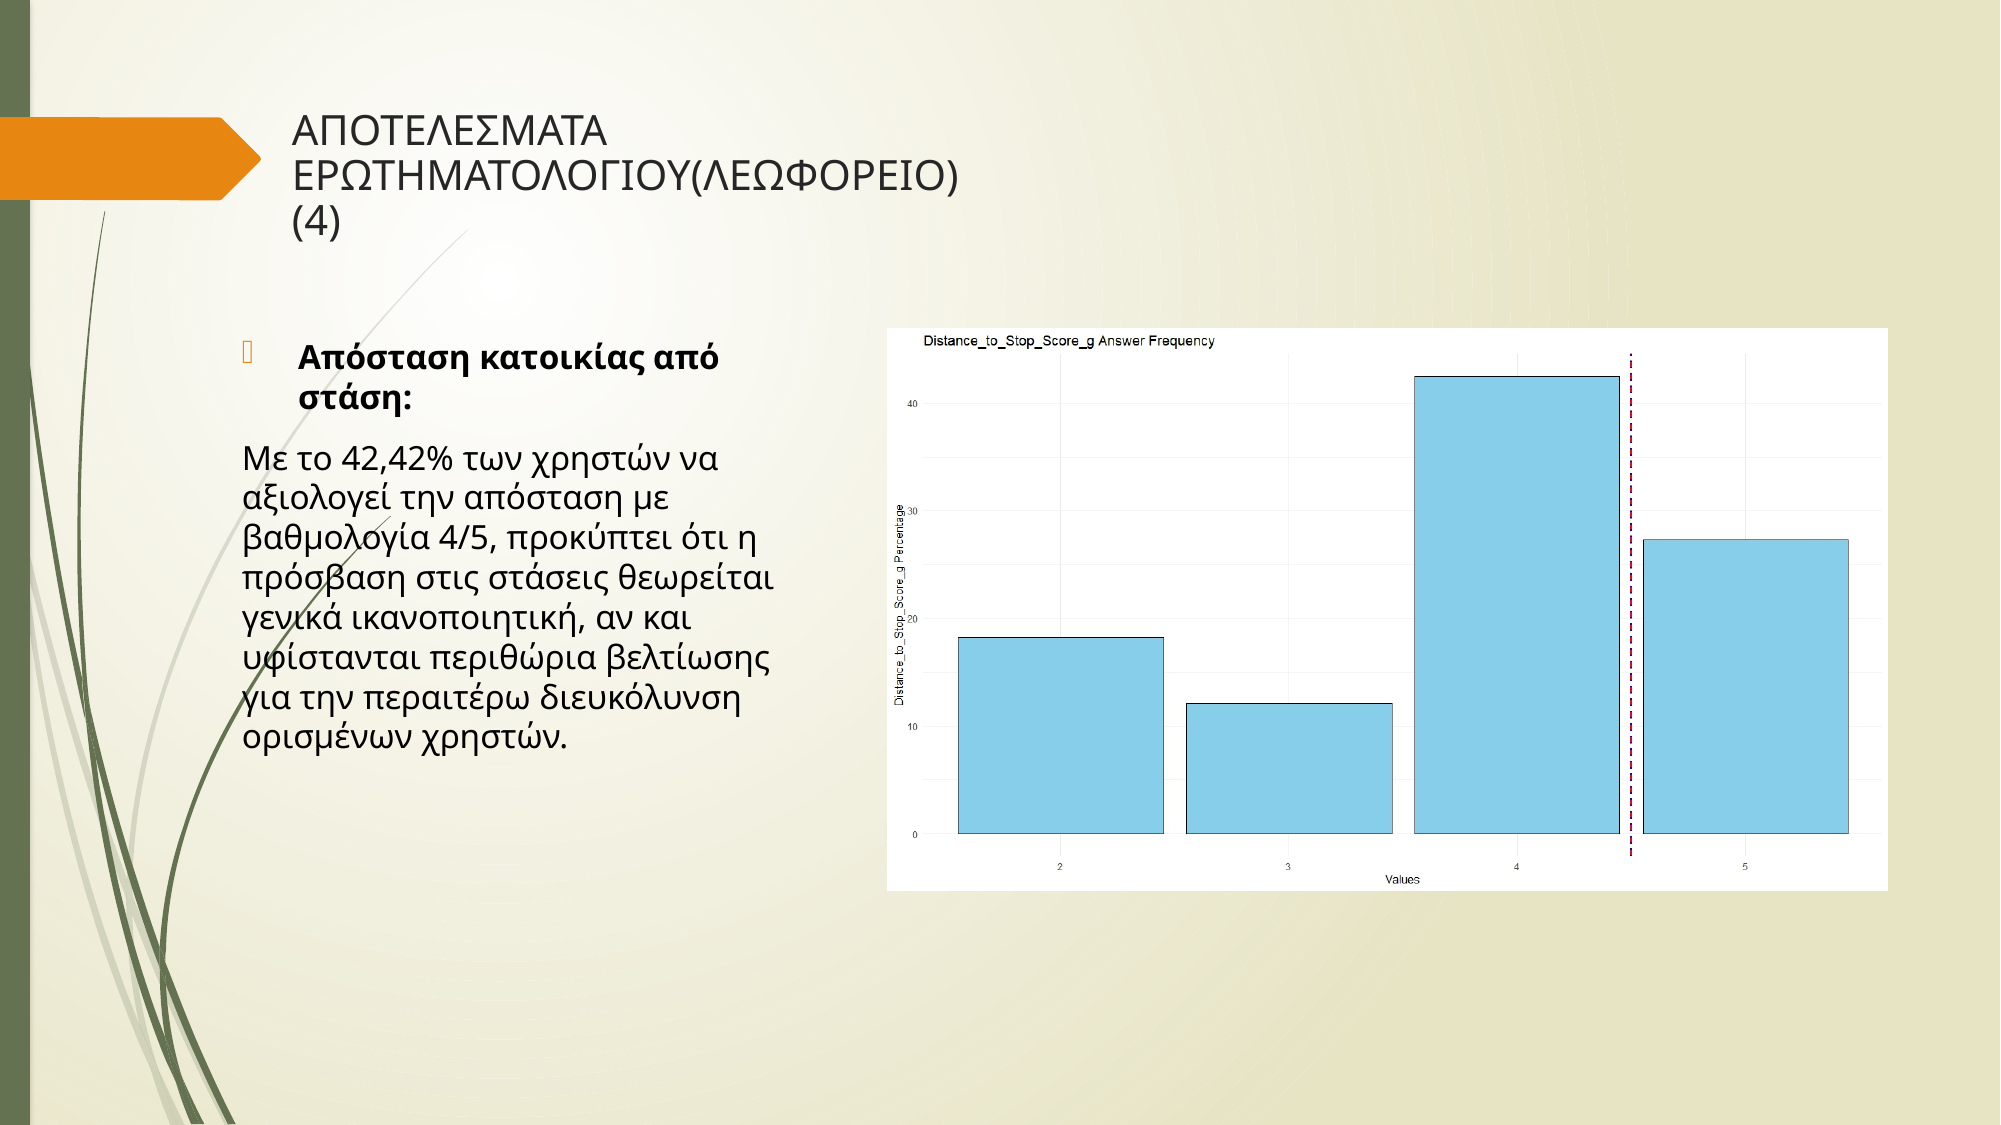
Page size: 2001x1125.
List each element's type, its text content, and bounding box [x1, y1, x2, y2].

list Απόσταση κατοικίας από στάση: Με το 42,42% των χρηστών να αξιολογεί την απόσταση με βαθμολογία 4/5, προκύπτει ότι η πρόσβαση στις στάσεις θεωρείται γενικά ικανοποιητική, αν και υφίστανται περιθώρια βελτίωσης για την περαιτέρω διευκόλυνση ορισμένων χρηστών. [226, 328, 821, 832]
title ΑΠΟΤΕΛΕΣΜΑΤΑ ΕΡΩΤΗΜΑΤΟΛΟΓΙΟΥ(ΛΕΩΦΟΡΕΙΟ)(4) [276, 102, 1000, 244]
picture [887, 328, 1888, 892]
